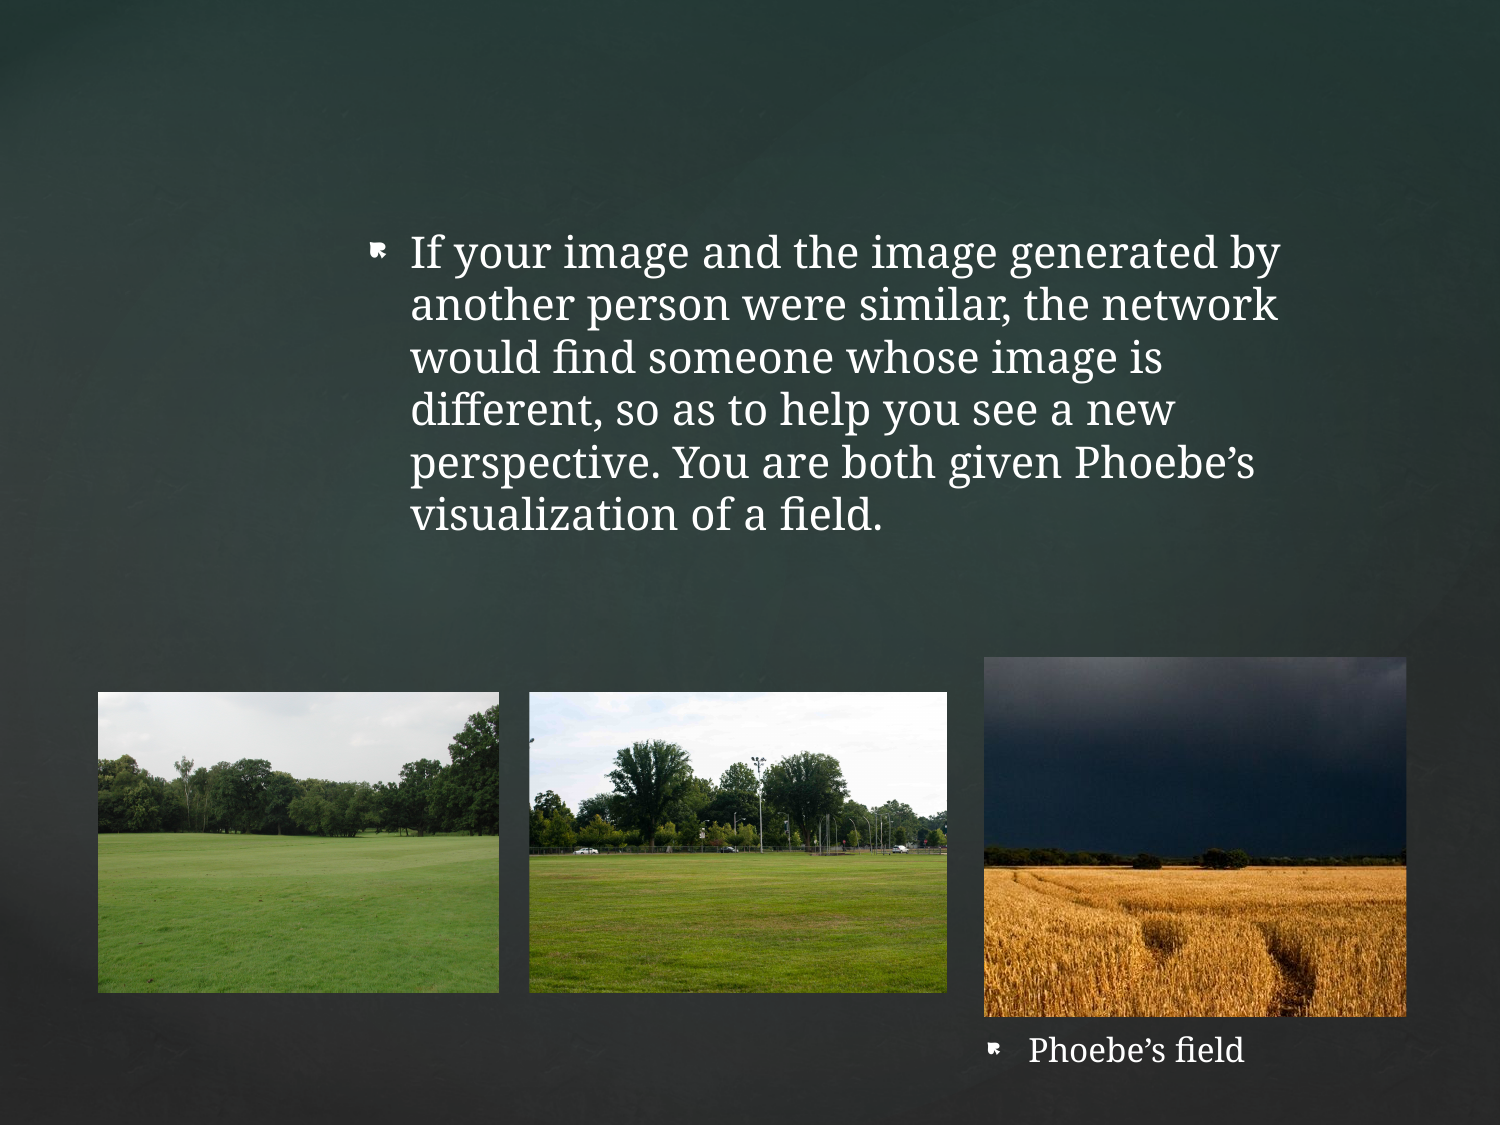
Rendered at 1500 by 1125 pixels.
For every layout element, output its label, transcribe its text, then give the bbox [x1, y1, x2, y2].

picture [983, 656, 1407, 1017]
picture [97, 691, 500, 994]
text_box Phoebe’s field [968, 949, 1350, 1125]
picture [528, 691, 948, 994]
list If your image and the image generated by another person were similar, the network would find someone whose image is different, so as to help you see a new perspective. You are both given Phoebe’s visualization of a field. [350, 112, 1350, 713]
